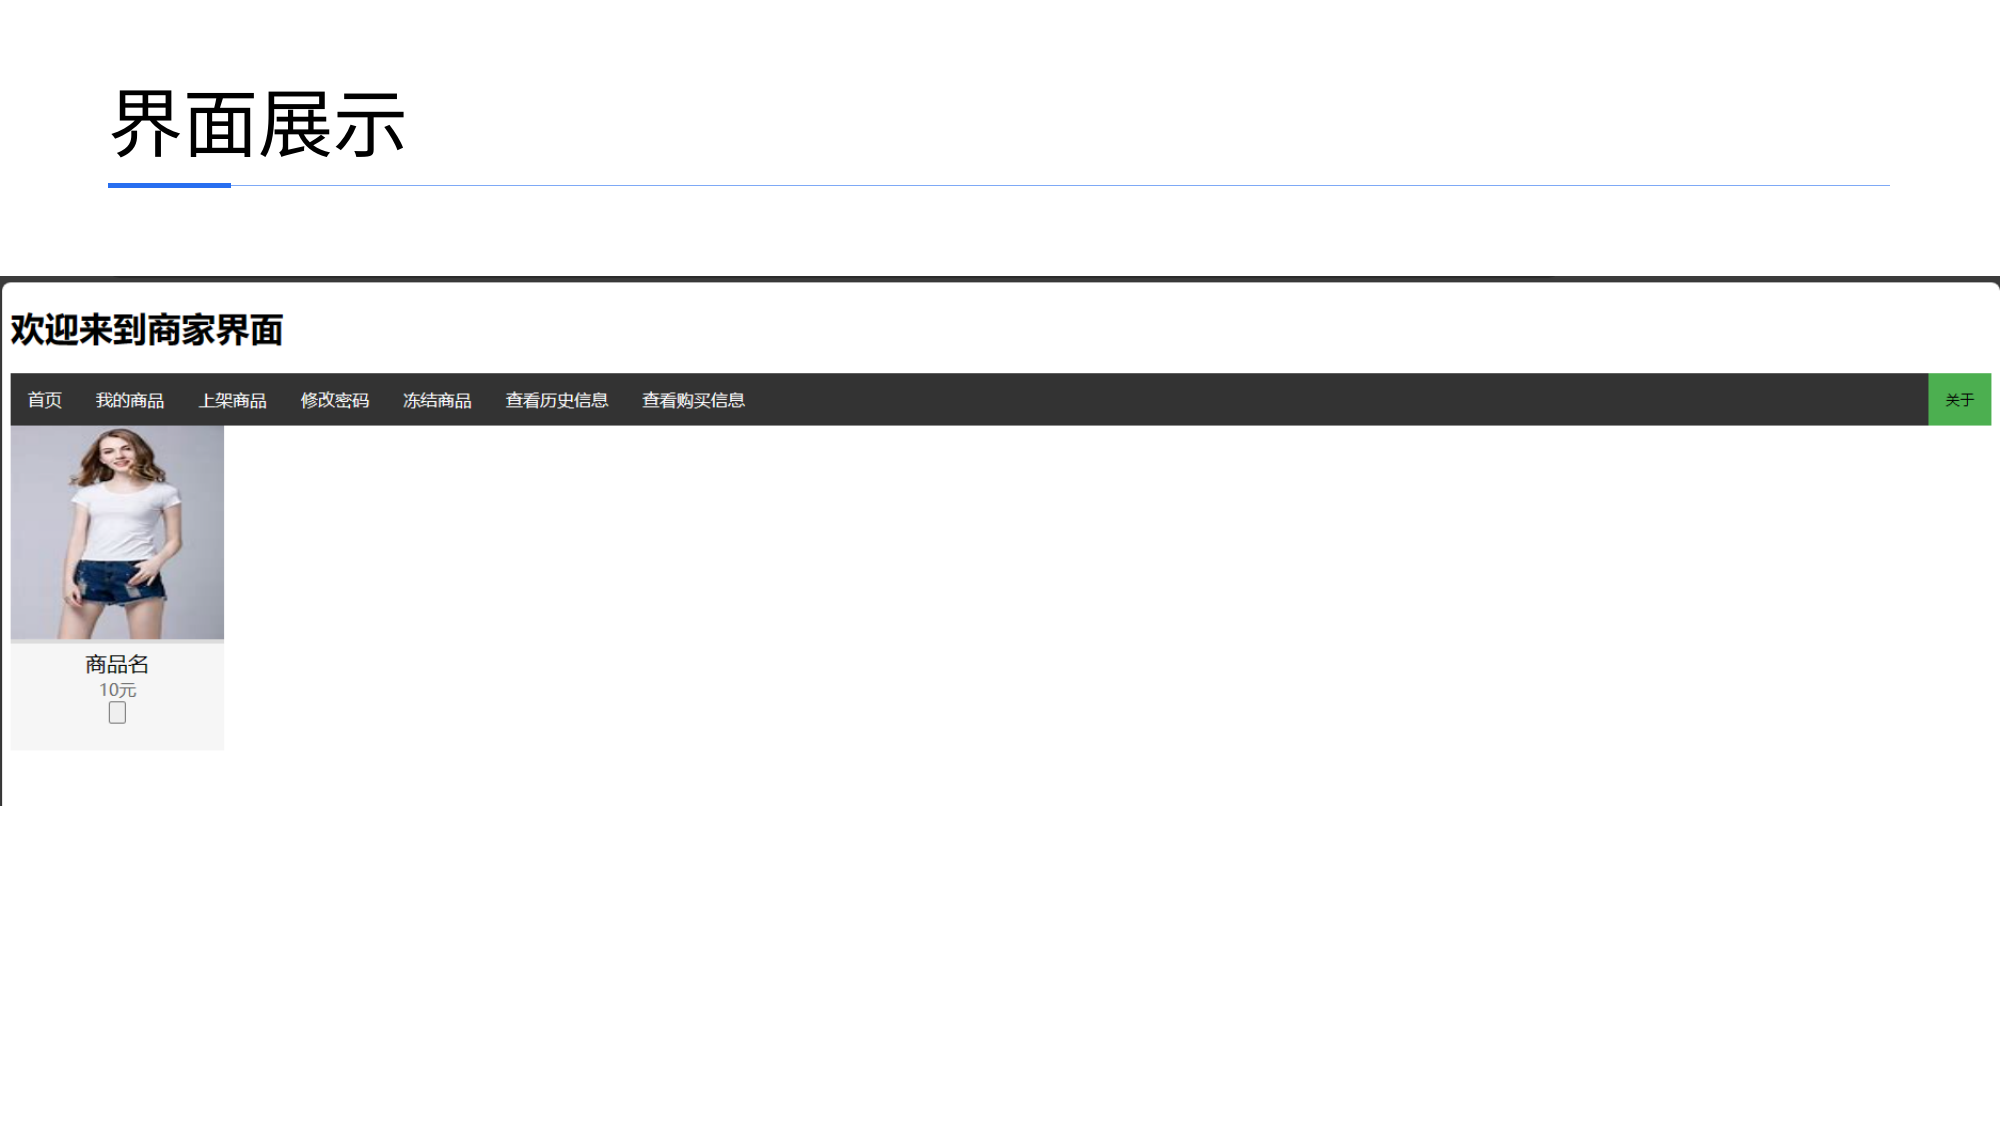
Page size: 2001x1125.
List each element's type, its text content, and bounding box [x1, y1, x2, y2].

list 界面展示 [108, 86, 823, 178]
picture [0, 276, 2000, 806]
